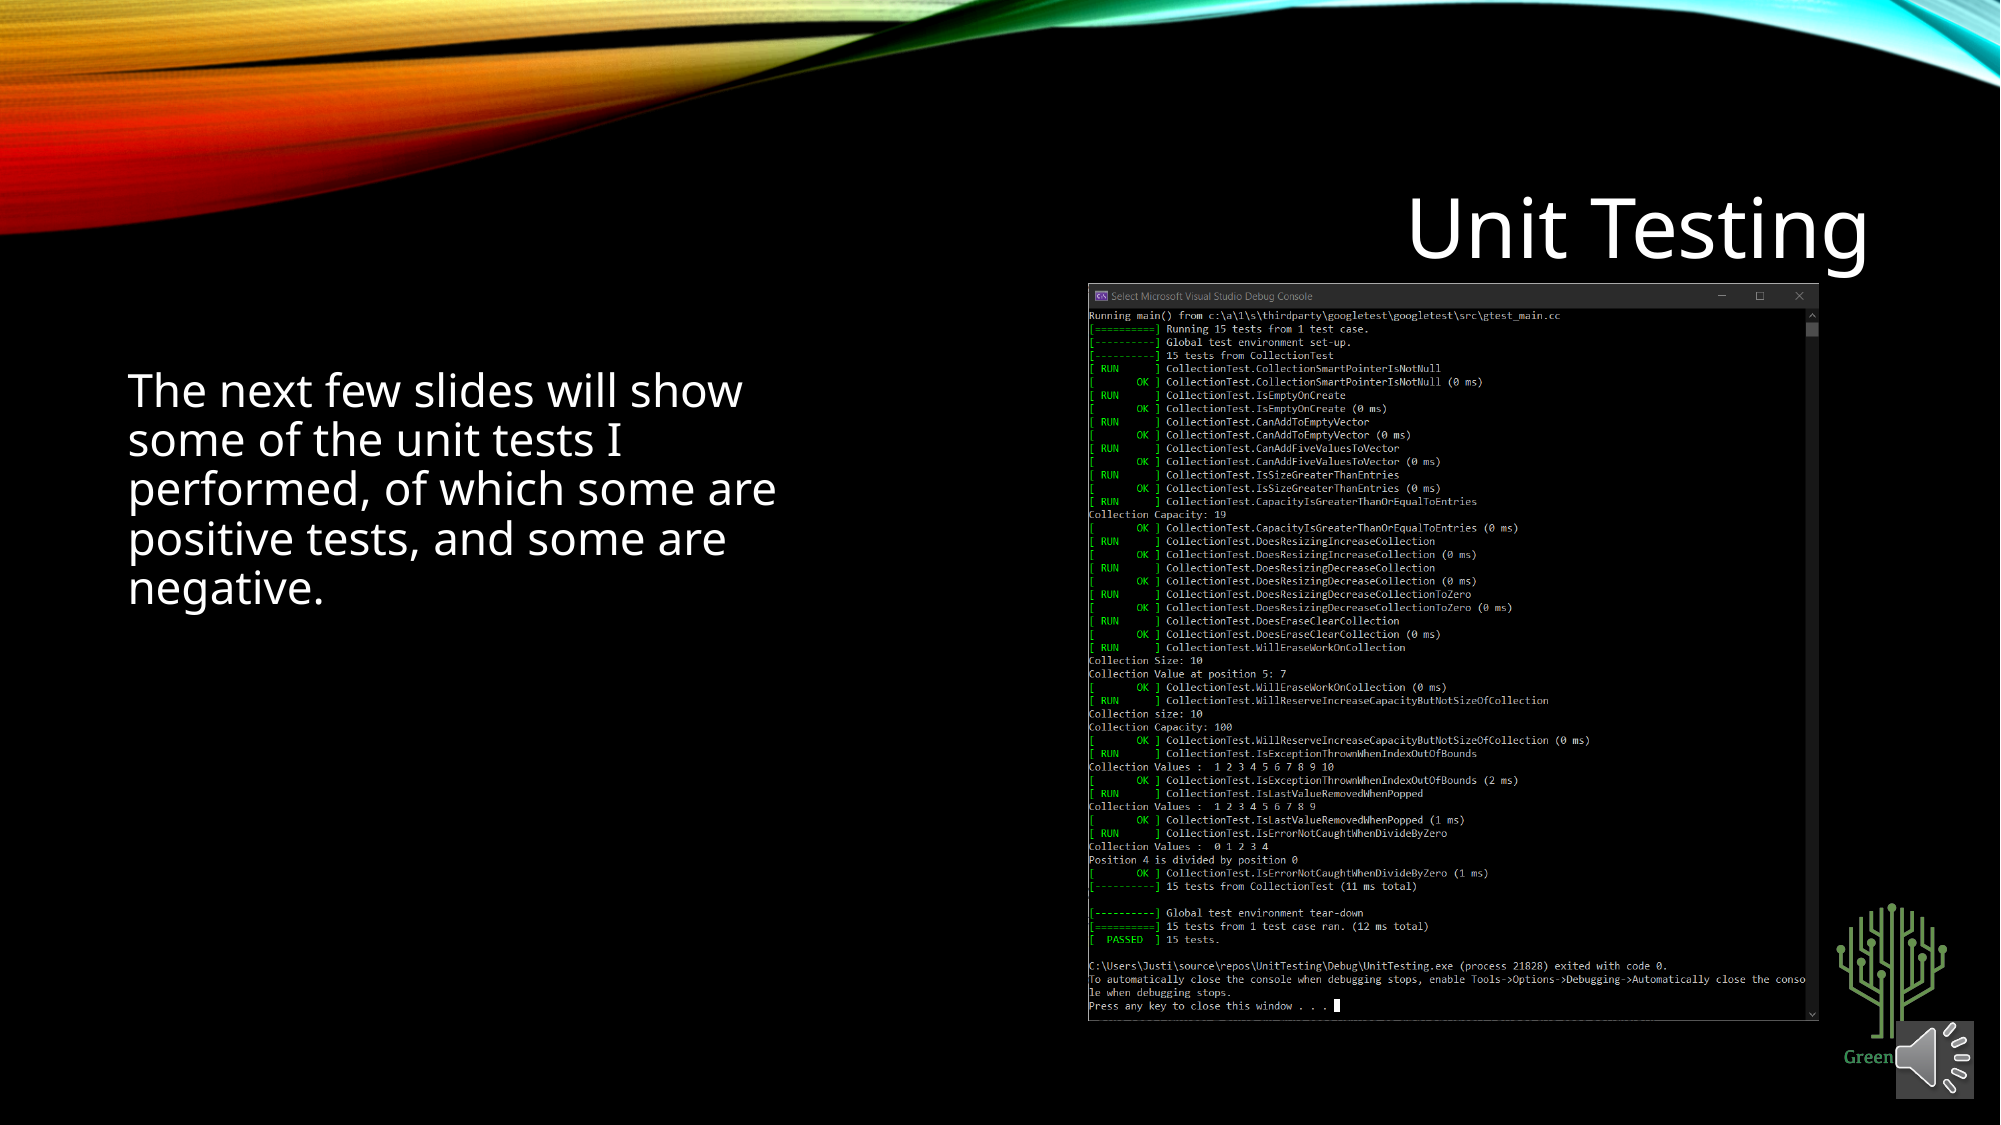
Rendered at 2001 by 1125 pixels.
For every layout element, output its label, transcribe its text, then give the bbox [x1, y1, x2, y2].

picture [1087, 283, 1976, 1101]
picture [0, 0, 2000, 237]
title Unit Testing [474, 125, 1888, 338]
list The next few slides will show some of the unit tests I performed, of which some are positive tests, and some are negative. [112, 360, 834, 1021]
